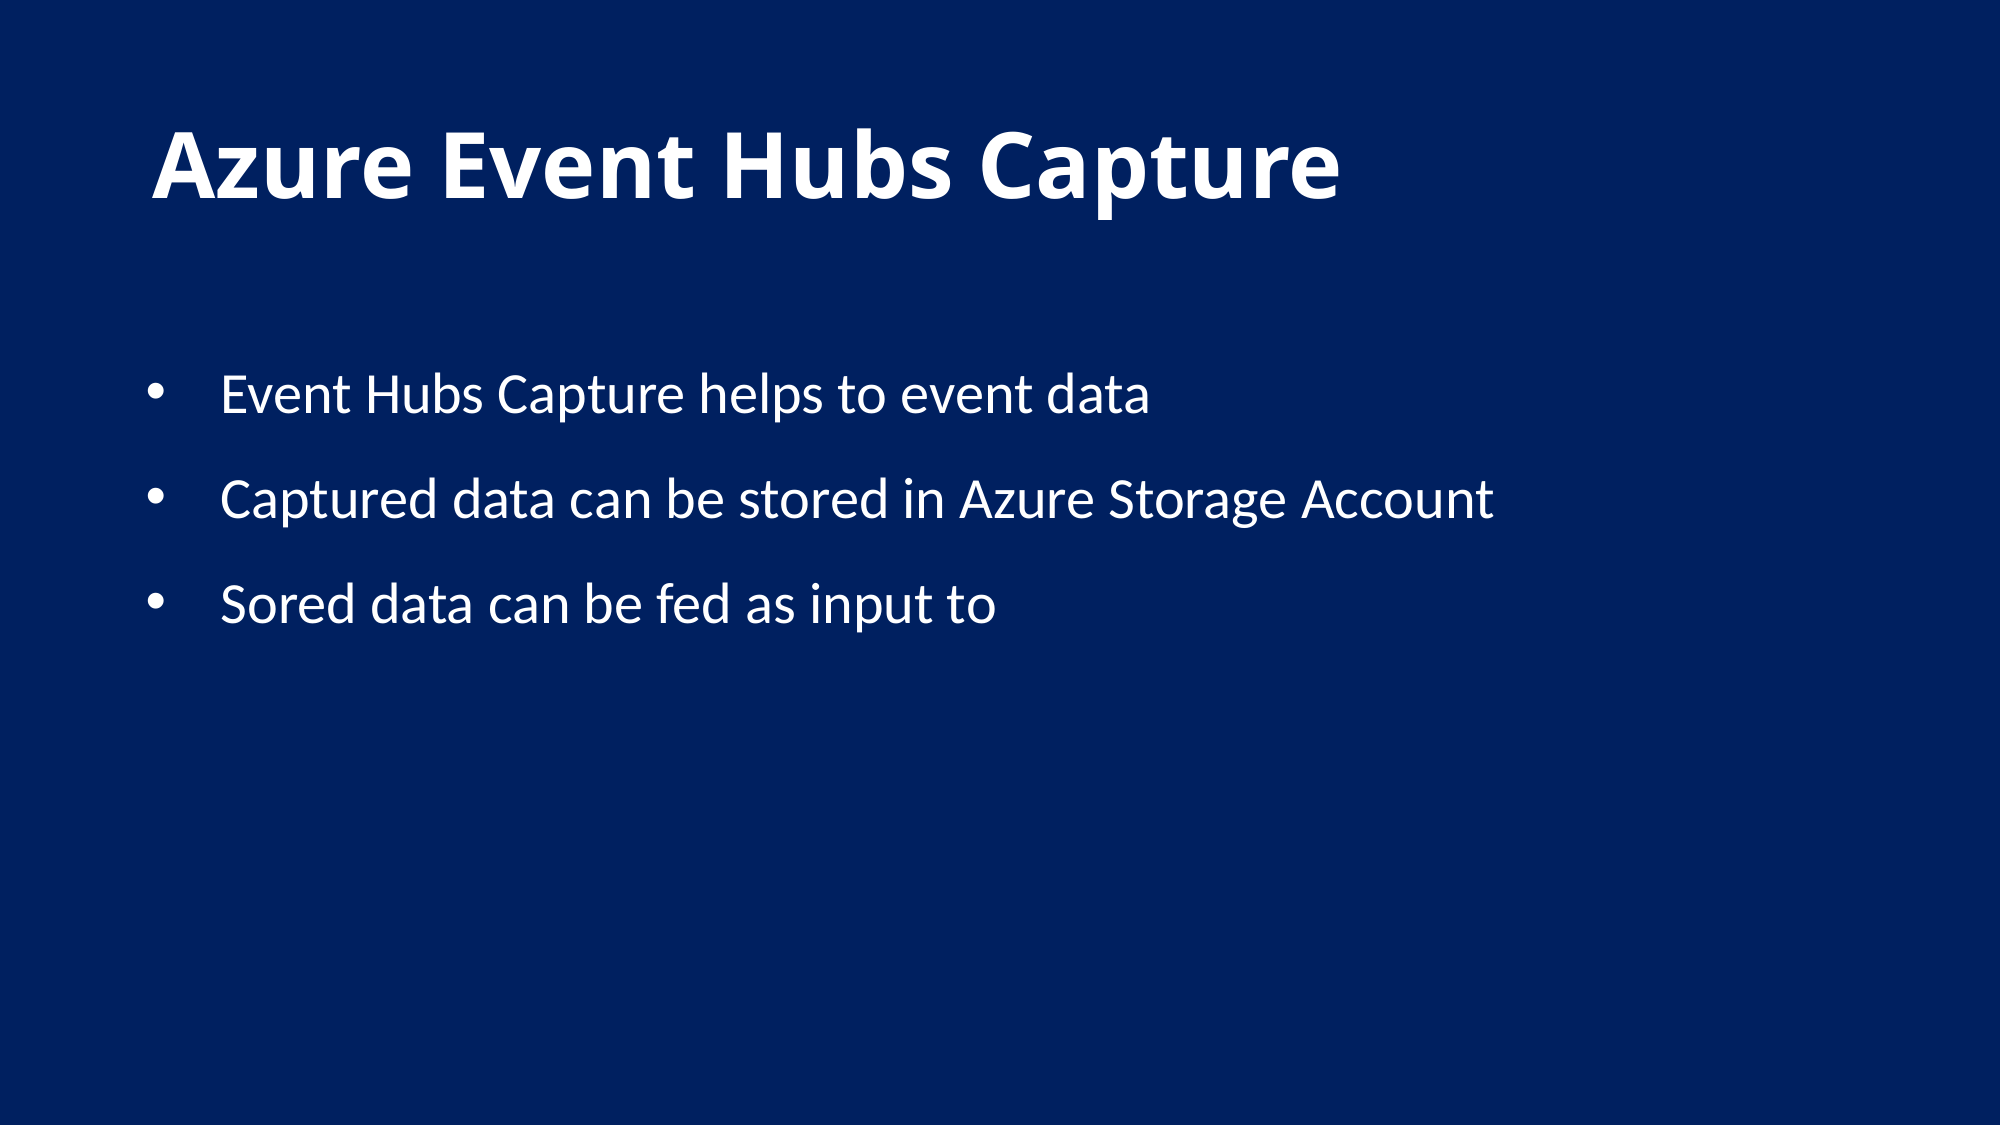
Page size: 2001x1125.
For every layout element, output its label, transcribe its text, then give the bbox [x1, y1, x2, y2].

text_box Event Hubs Capture helps to event data Captured data can be stored in Azure Storage Account Sored data can be fed as input to [130, 313, 1870, 643]
title Azure Event Hubs Capture [137, 59, 1863, 278]
